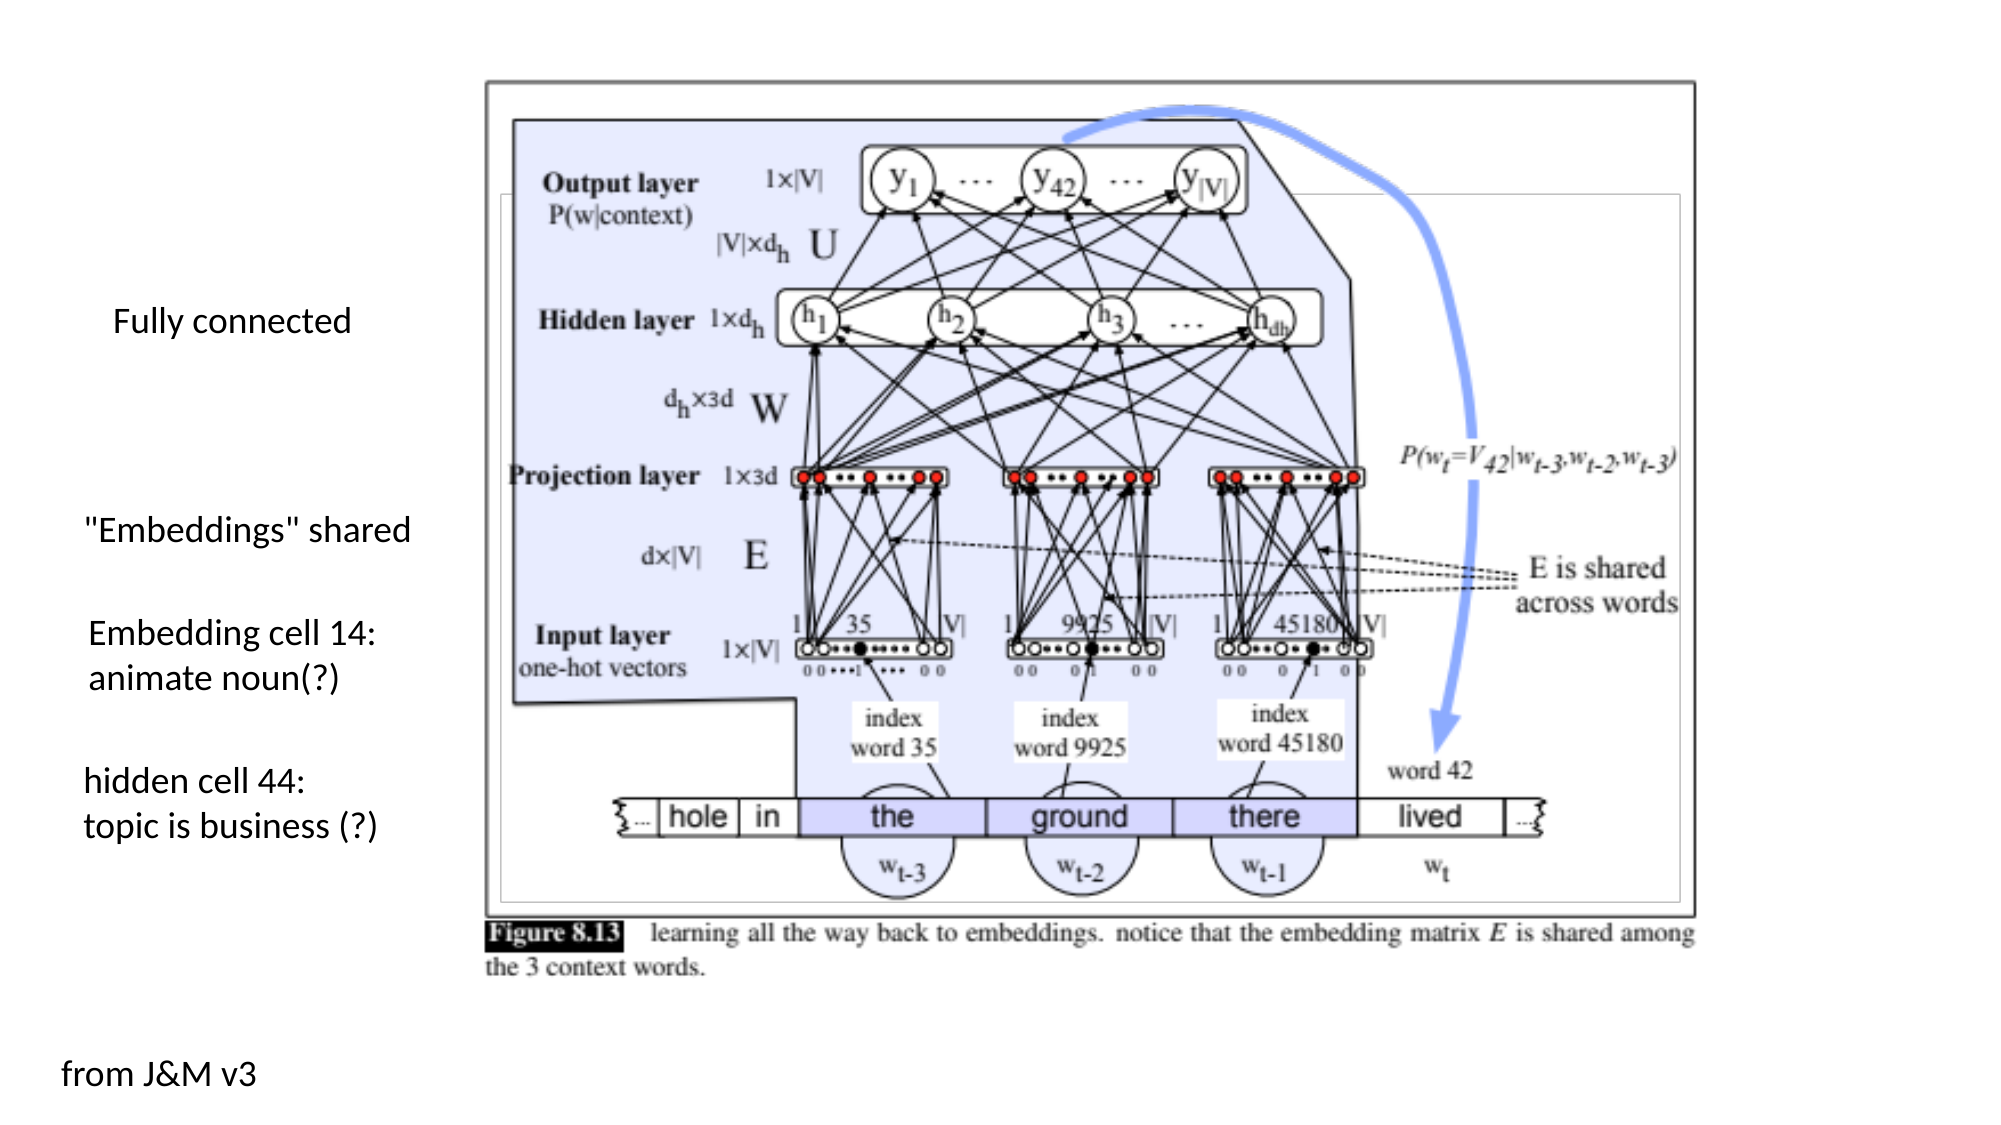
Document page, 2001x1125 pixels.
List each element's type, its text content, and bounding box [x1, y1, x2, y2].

picture [474, 67, 1710, 988]
text_box "Embeddings" shared [68, 497, 428, 557]
text_box Embedding cell 14: animate noun(?) [73, 600, 393, 705]
text_box Fully connected [98, 288, 368, 348]
text_box hidden cell 44: topic is business (?) [68, 748, 394, 854]
text_box from J&M v3 [46, 1041, 273, 1102]
